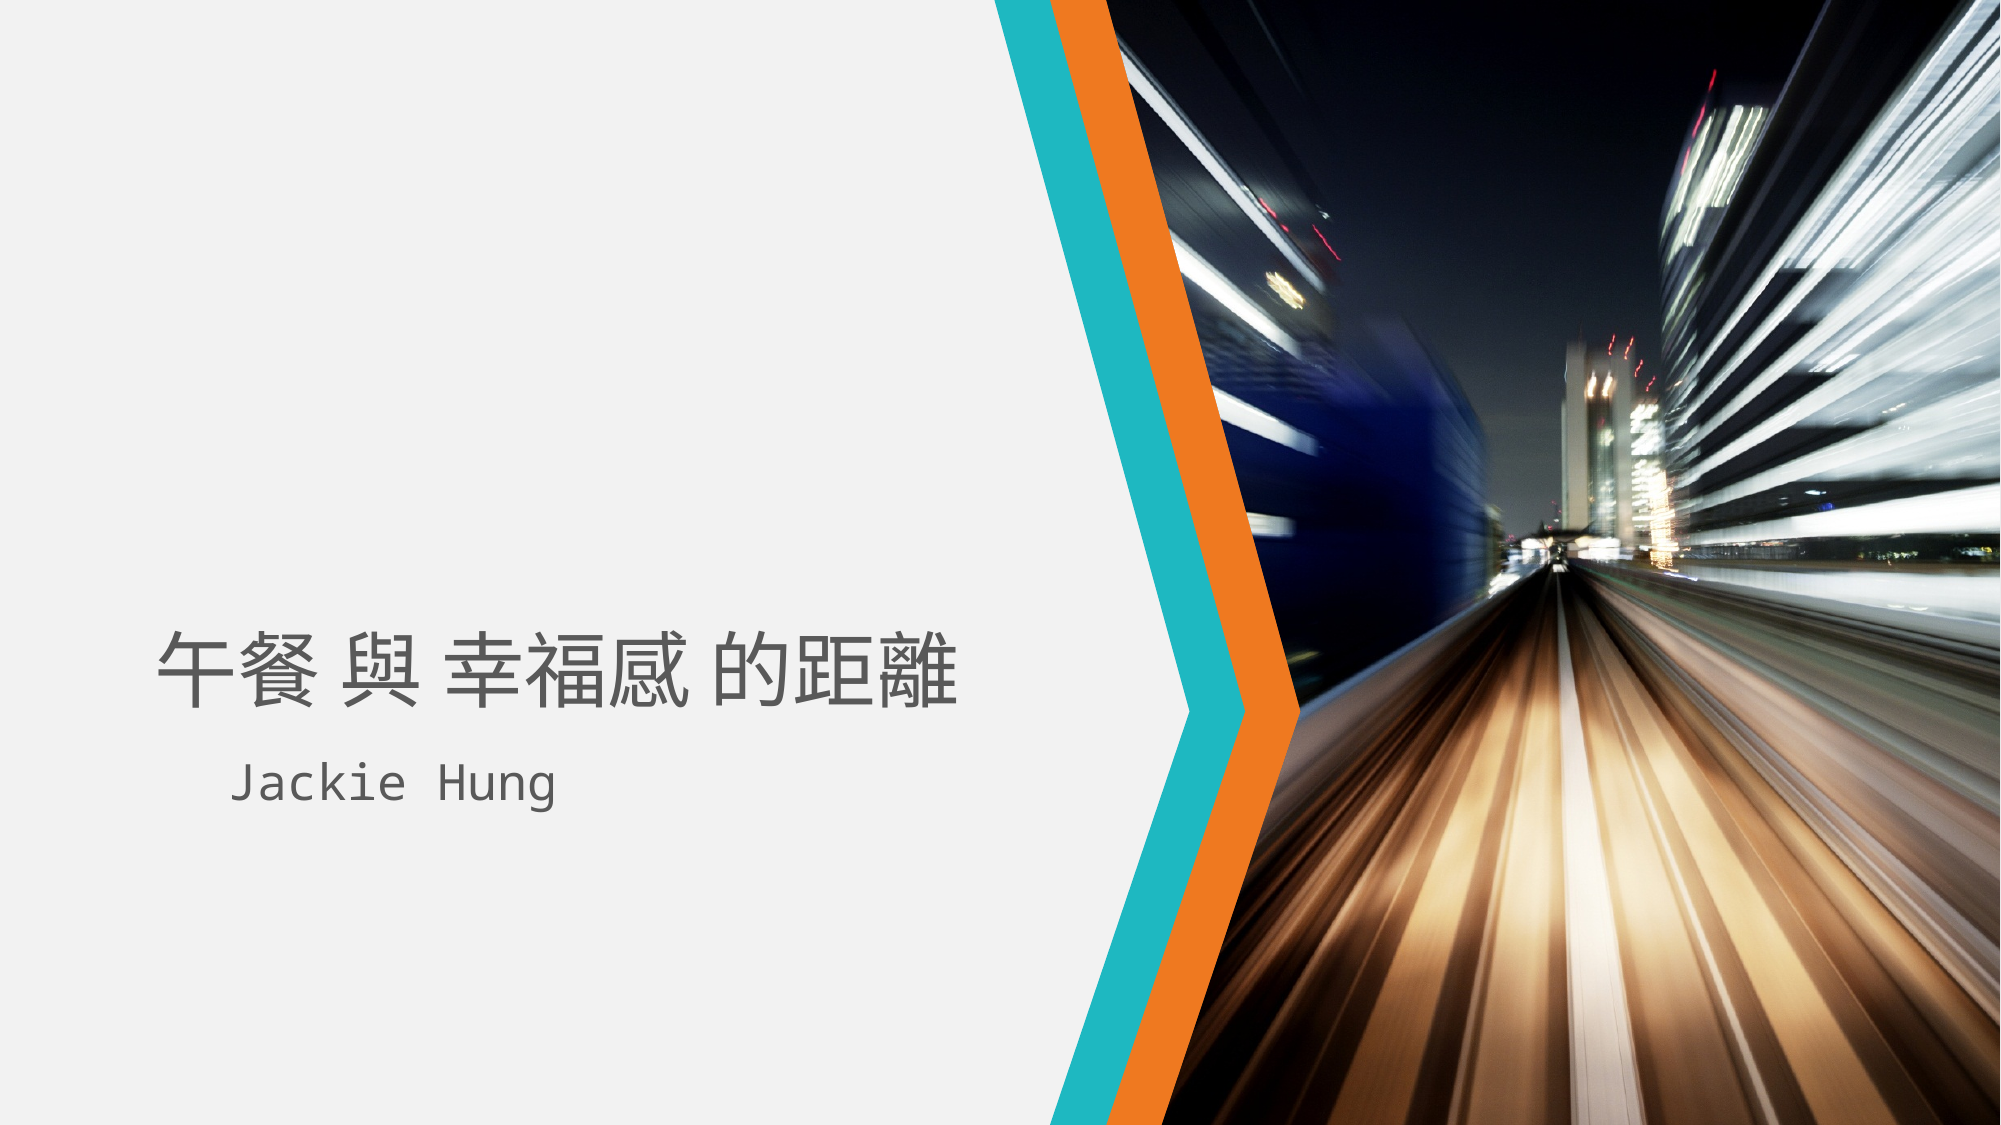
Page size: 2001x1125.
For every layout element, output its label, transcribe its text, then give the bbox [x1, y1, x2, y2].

subtitle Jackie Hung [212, 750, 1053, 1013]
picture [1106, 0, 2000, 1125]
title 午餐 與 幸福感 的距離 [139, 570, 1081, 728]
